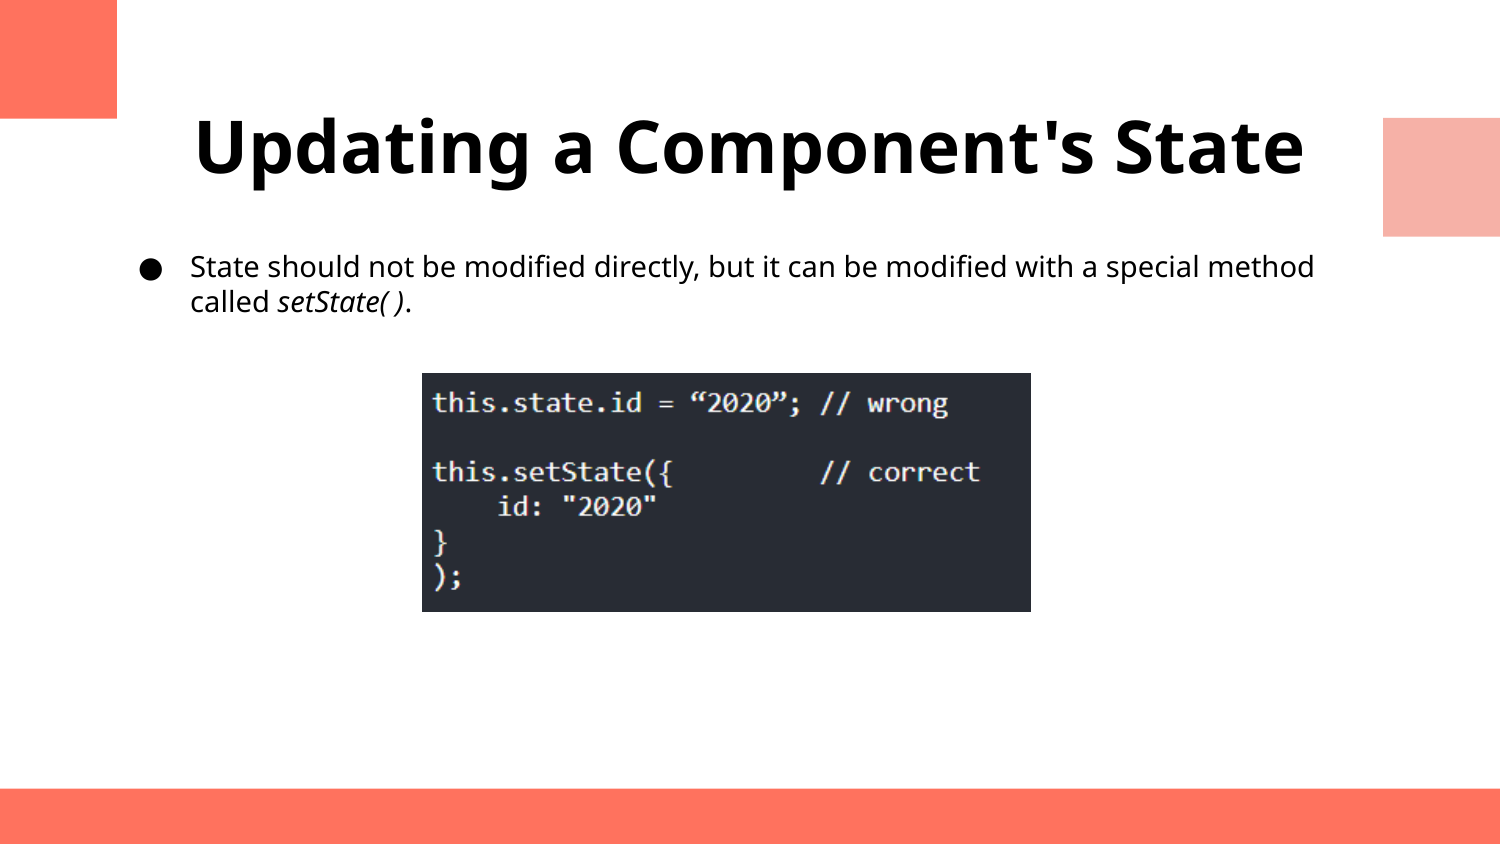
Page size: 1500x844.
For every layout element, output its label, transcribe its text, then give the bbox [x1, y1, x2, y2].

list State should not be modified directly, but it can be modified with a special method called setState( ). [100, 233, 1400, 351]
title Updating a Component's State [97, 107, 1402, 181]
picture [422, 373, 1031, 612]
